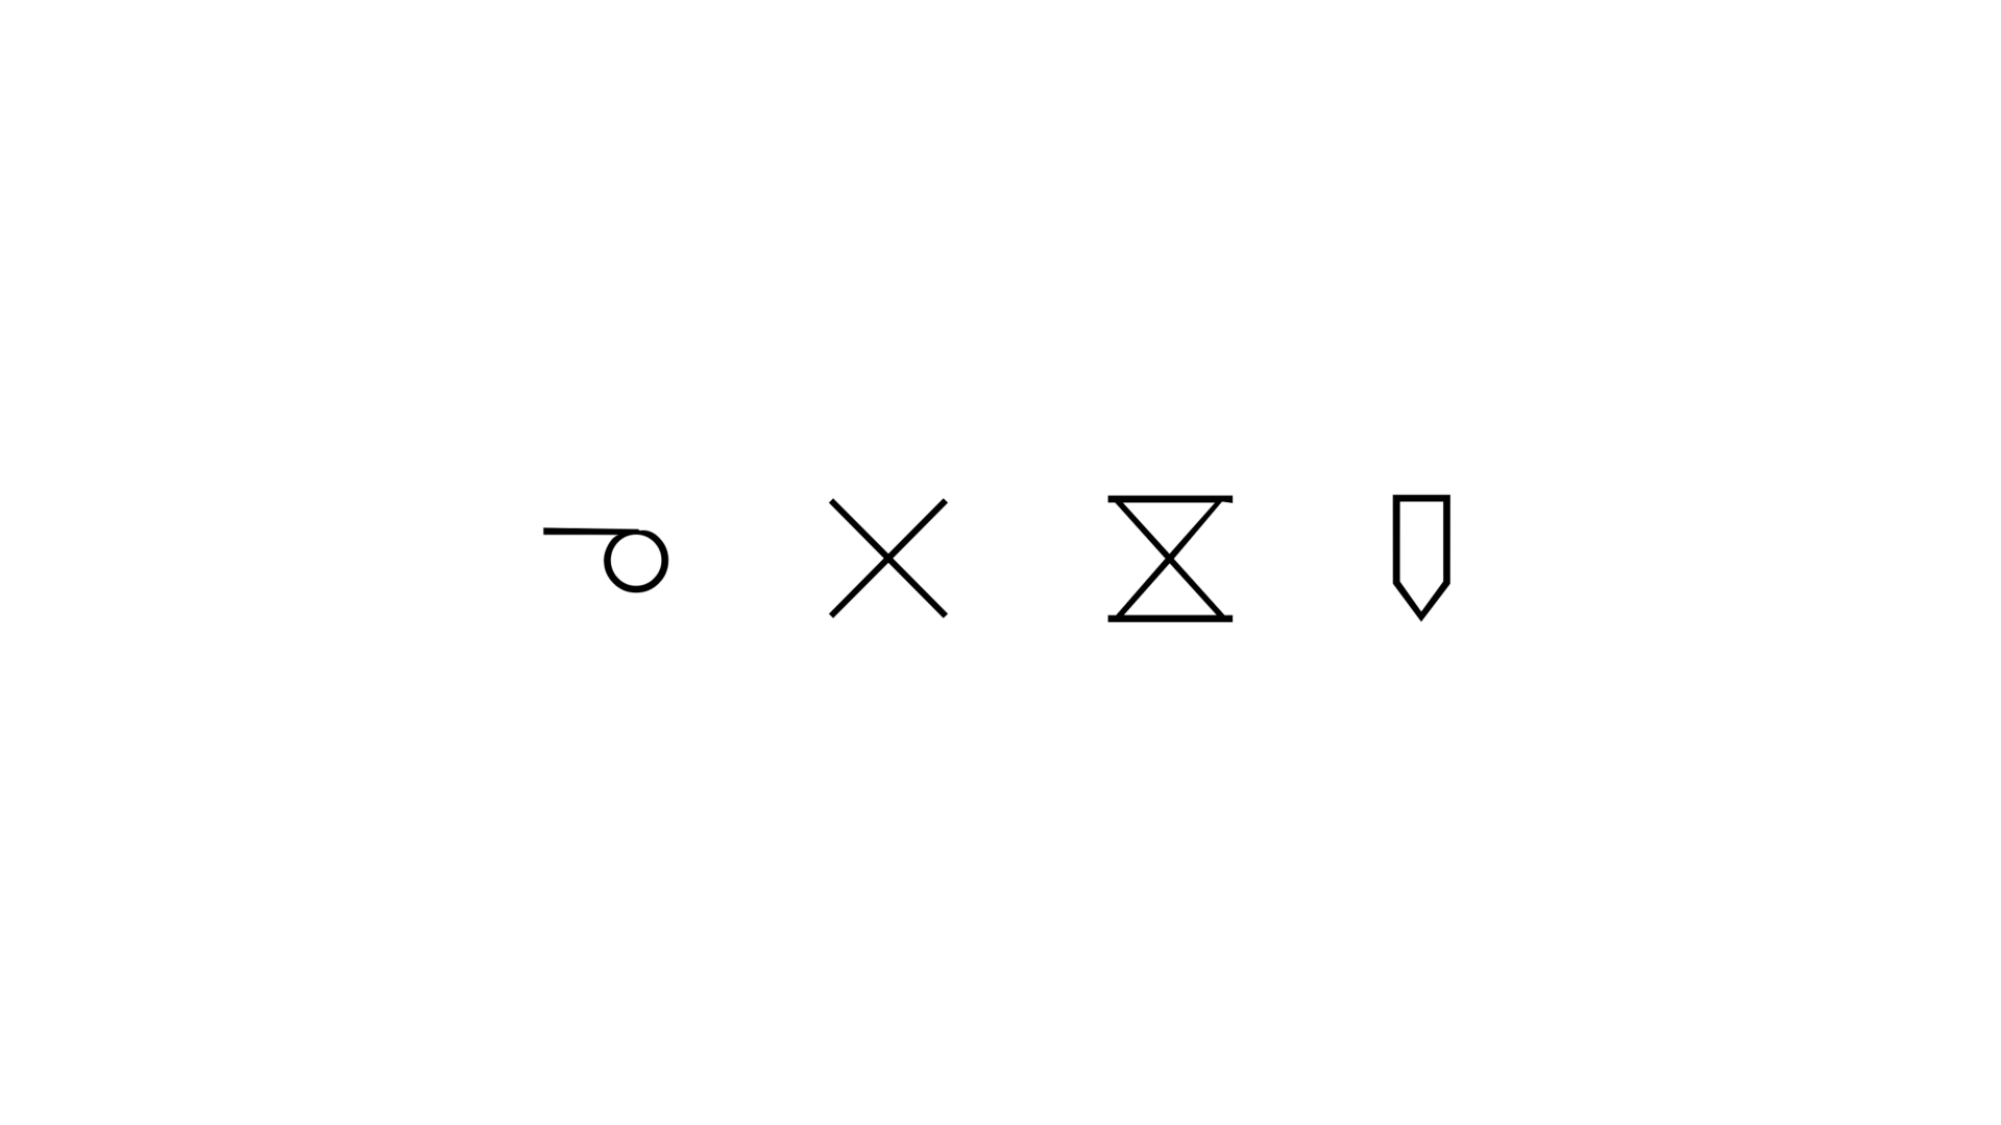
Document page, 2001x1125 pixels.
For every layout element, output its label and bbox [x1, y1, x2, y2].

picture [513, 456, 1487, 669]
